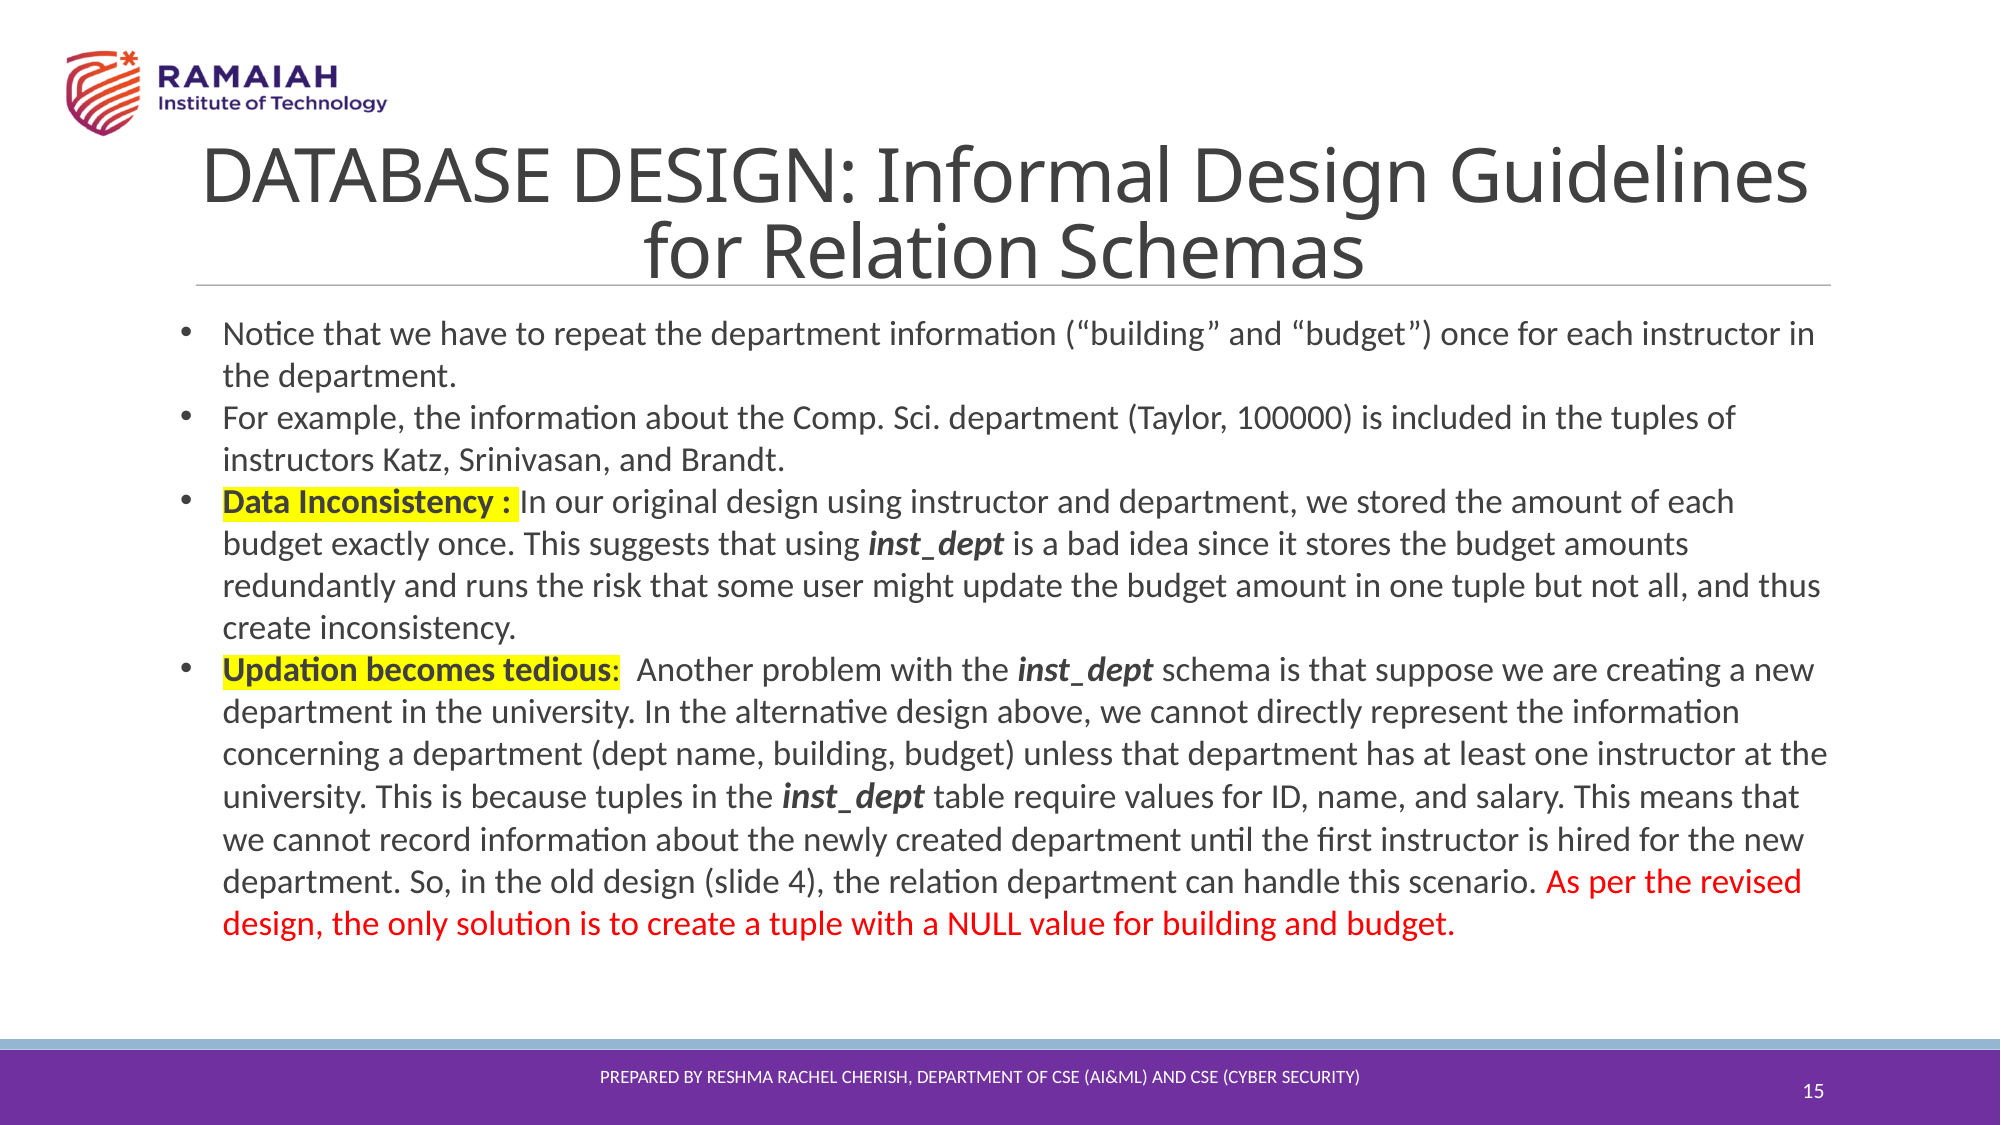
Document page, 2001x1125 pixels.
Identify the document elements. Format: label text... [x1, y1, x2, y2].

text_box 15 [1624, 1059, 1840, 1120]
text_box DATABASE DESIGN: Informal Design Guidelines for Relation Schemas [180, 142, 1830, 302]
picture [28, 5, 429, 166]
text_box Notice that we have to repeat the department information (“building” and “budget”) once for each instructor in the department. For example, the information about the Comp. Sci. department (Taylor, 100000) is included in the tuples of instructors Katz, Srinivasan, and Brandt. Data Inconsistency : In our original design using instructor and department, we stored the amount of each budget exactly once. This suggests that using inst_dept is a bad idea since it stores the budget amounts redundantly and runs the risk that some user might update the budget amount in one tuple but not all, and thus create inconsistency. Updation becomes tedious: Another problem with the inst_dept schema is that suppose we are creating a new department in the university. In the alternative design above, we cannot directly represent the information concerning a department (dept name, building, budget) unless that department has at least one instructor at the university. This is because tuples in the inst_dept table require values for ID, name, and salary. This means that we cannot record information about the newly created department until the first instructor is hired for the new department. So, in the old design (slide 4), the relation department can handle this scenario. As per the revised design, the only solution is to create a tuple with a NULL value for building and budget. [180, 302, 1830, 963]
text_box Prepared By reshma Rachel cherish, Department of CSE (ai&ml) and CSE (Cyber security) [584, 1068, 1376, 1125]
